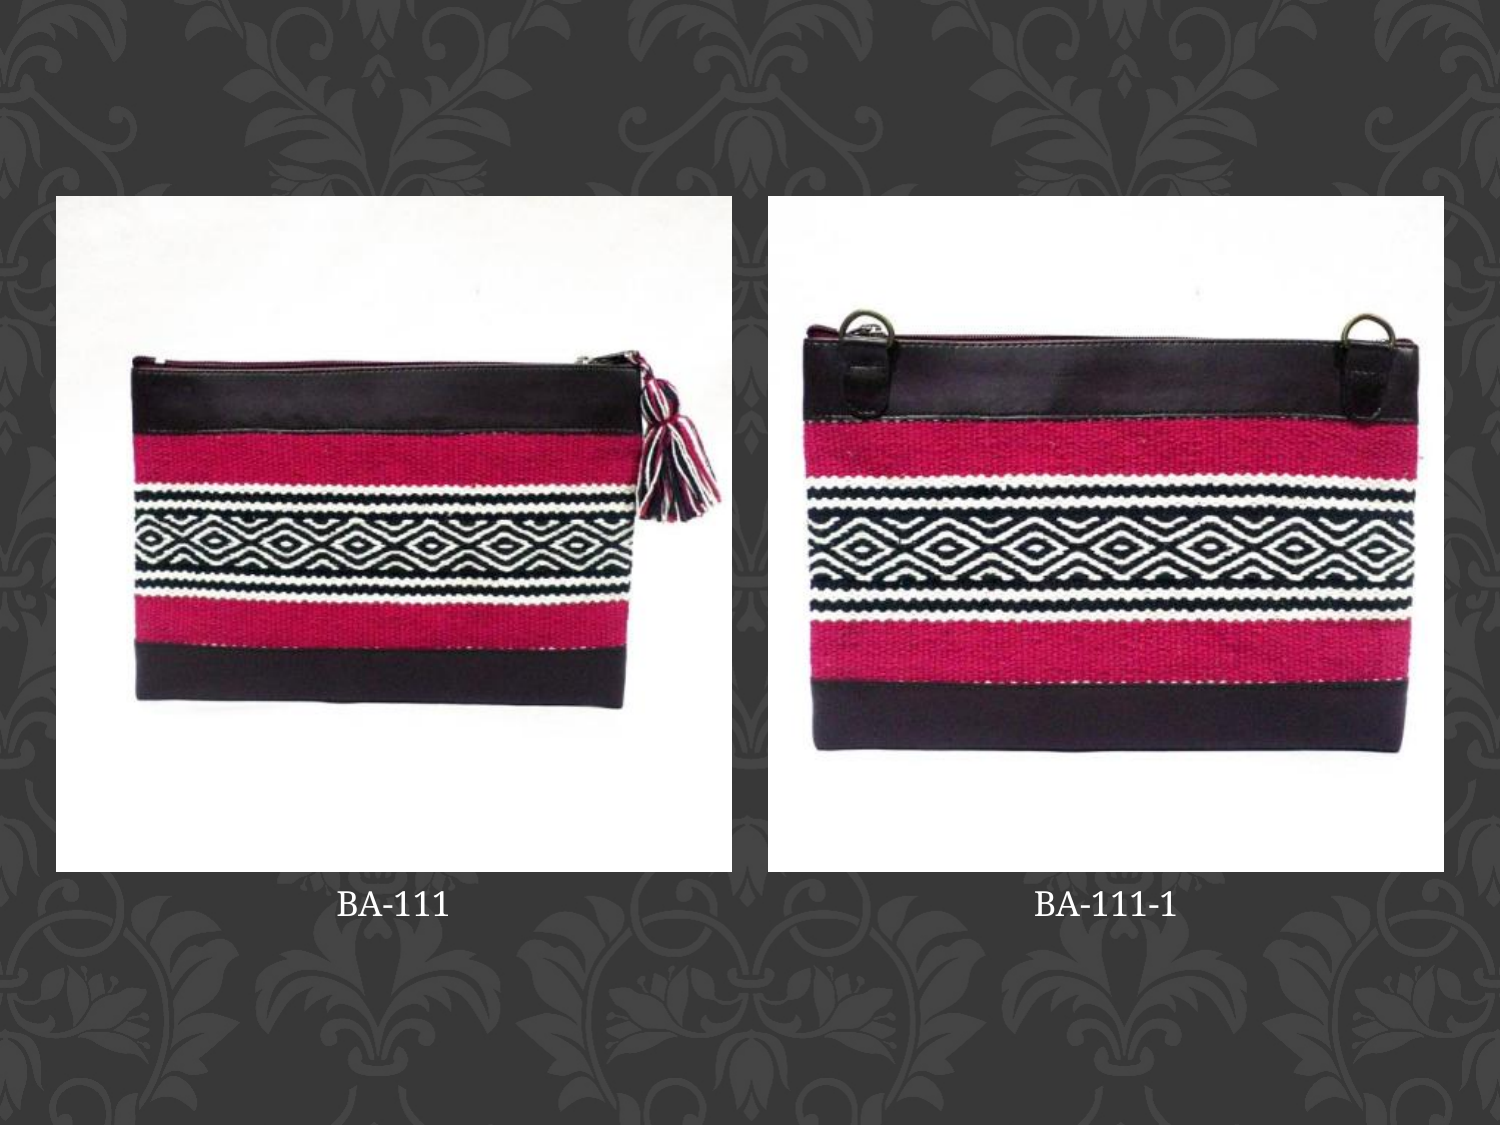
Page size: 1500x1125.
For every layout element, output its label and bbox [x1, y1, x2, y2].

text_box [55, 196, 732, 931]
text_box [768, 196, 1444, 931]
